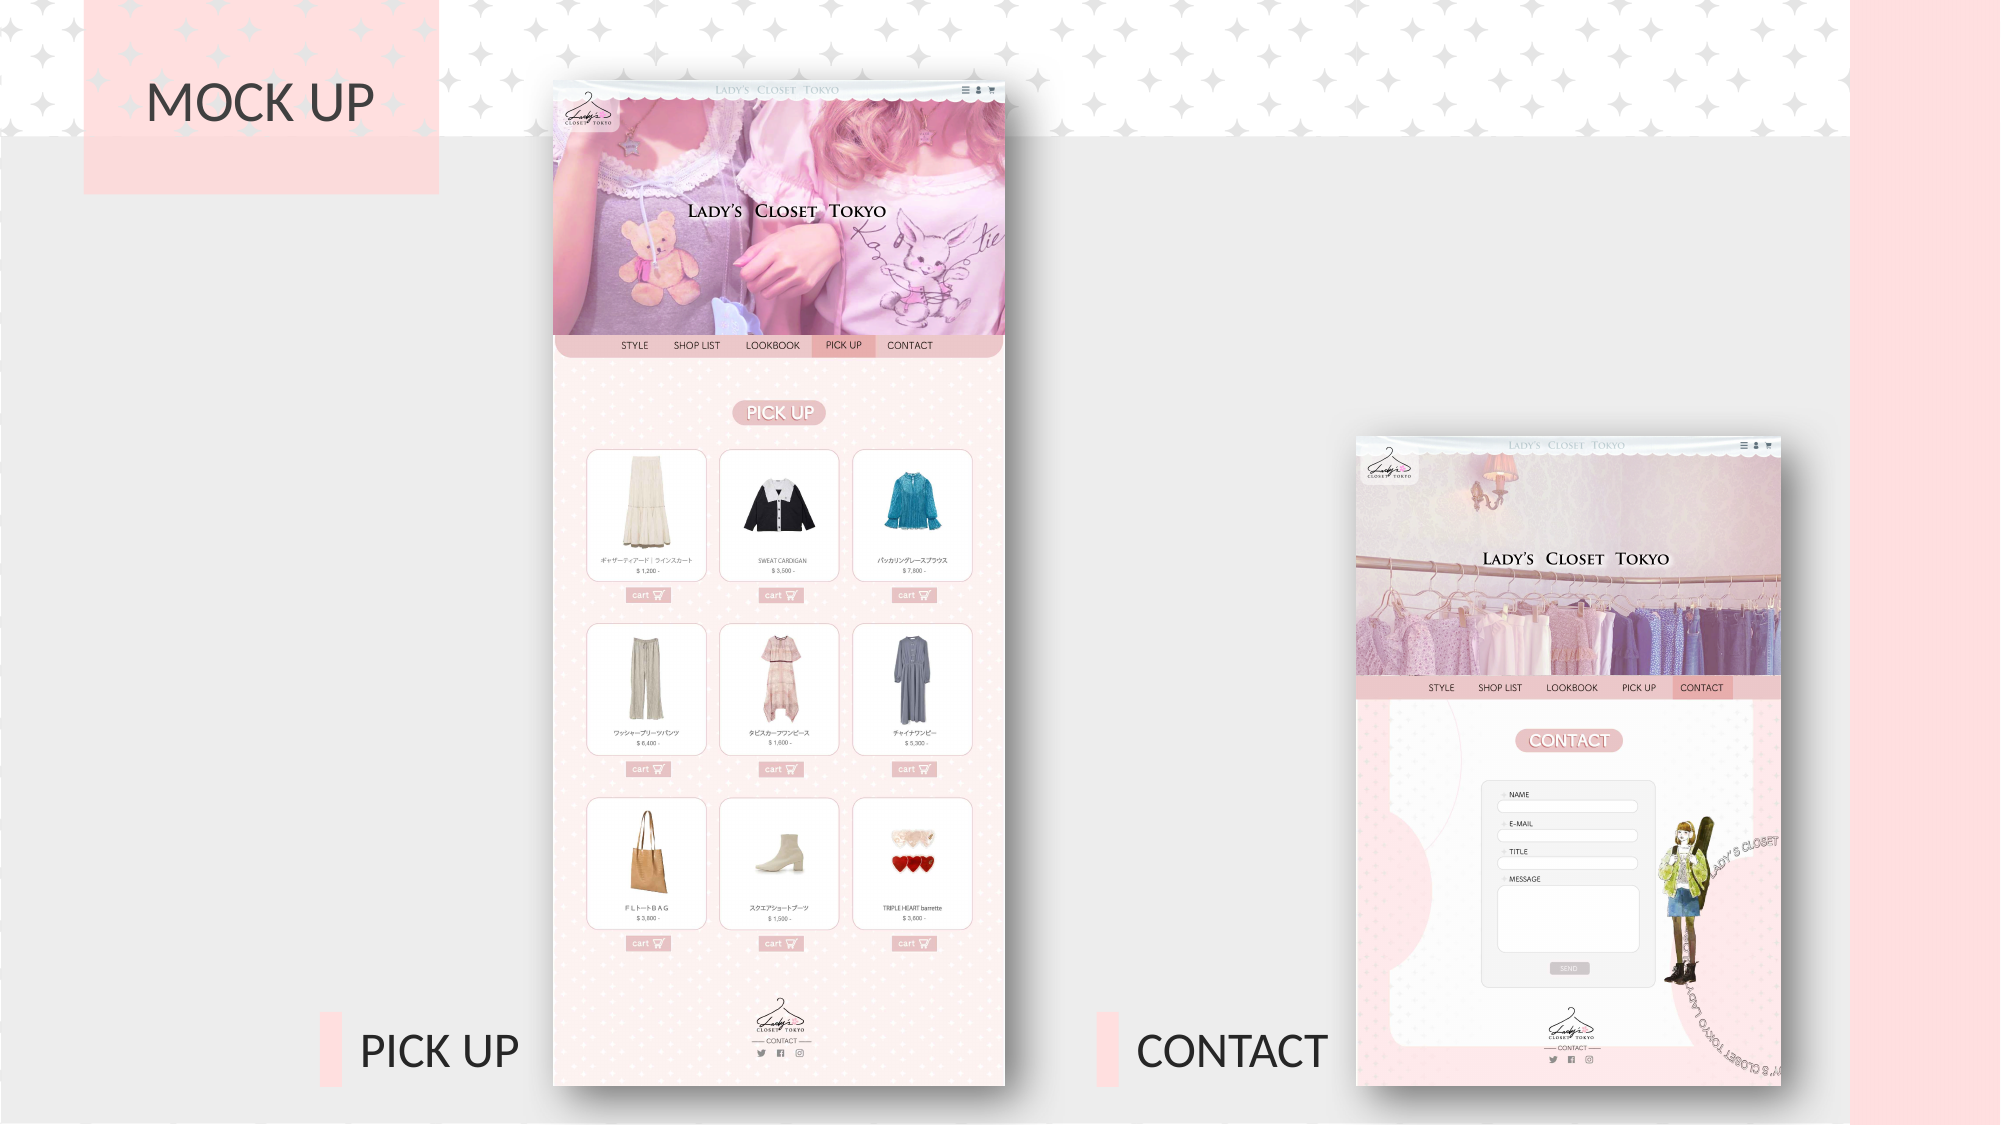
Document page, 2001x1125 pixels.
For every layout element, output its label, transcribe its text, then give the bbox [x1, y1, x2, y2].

text_box MOCK UP [129, 55, 393, 141]
picture [0, 0, 2001, 1125]
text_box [319, 1009, 819, 1087]
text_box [1096, 1009, 1596, 1087]
